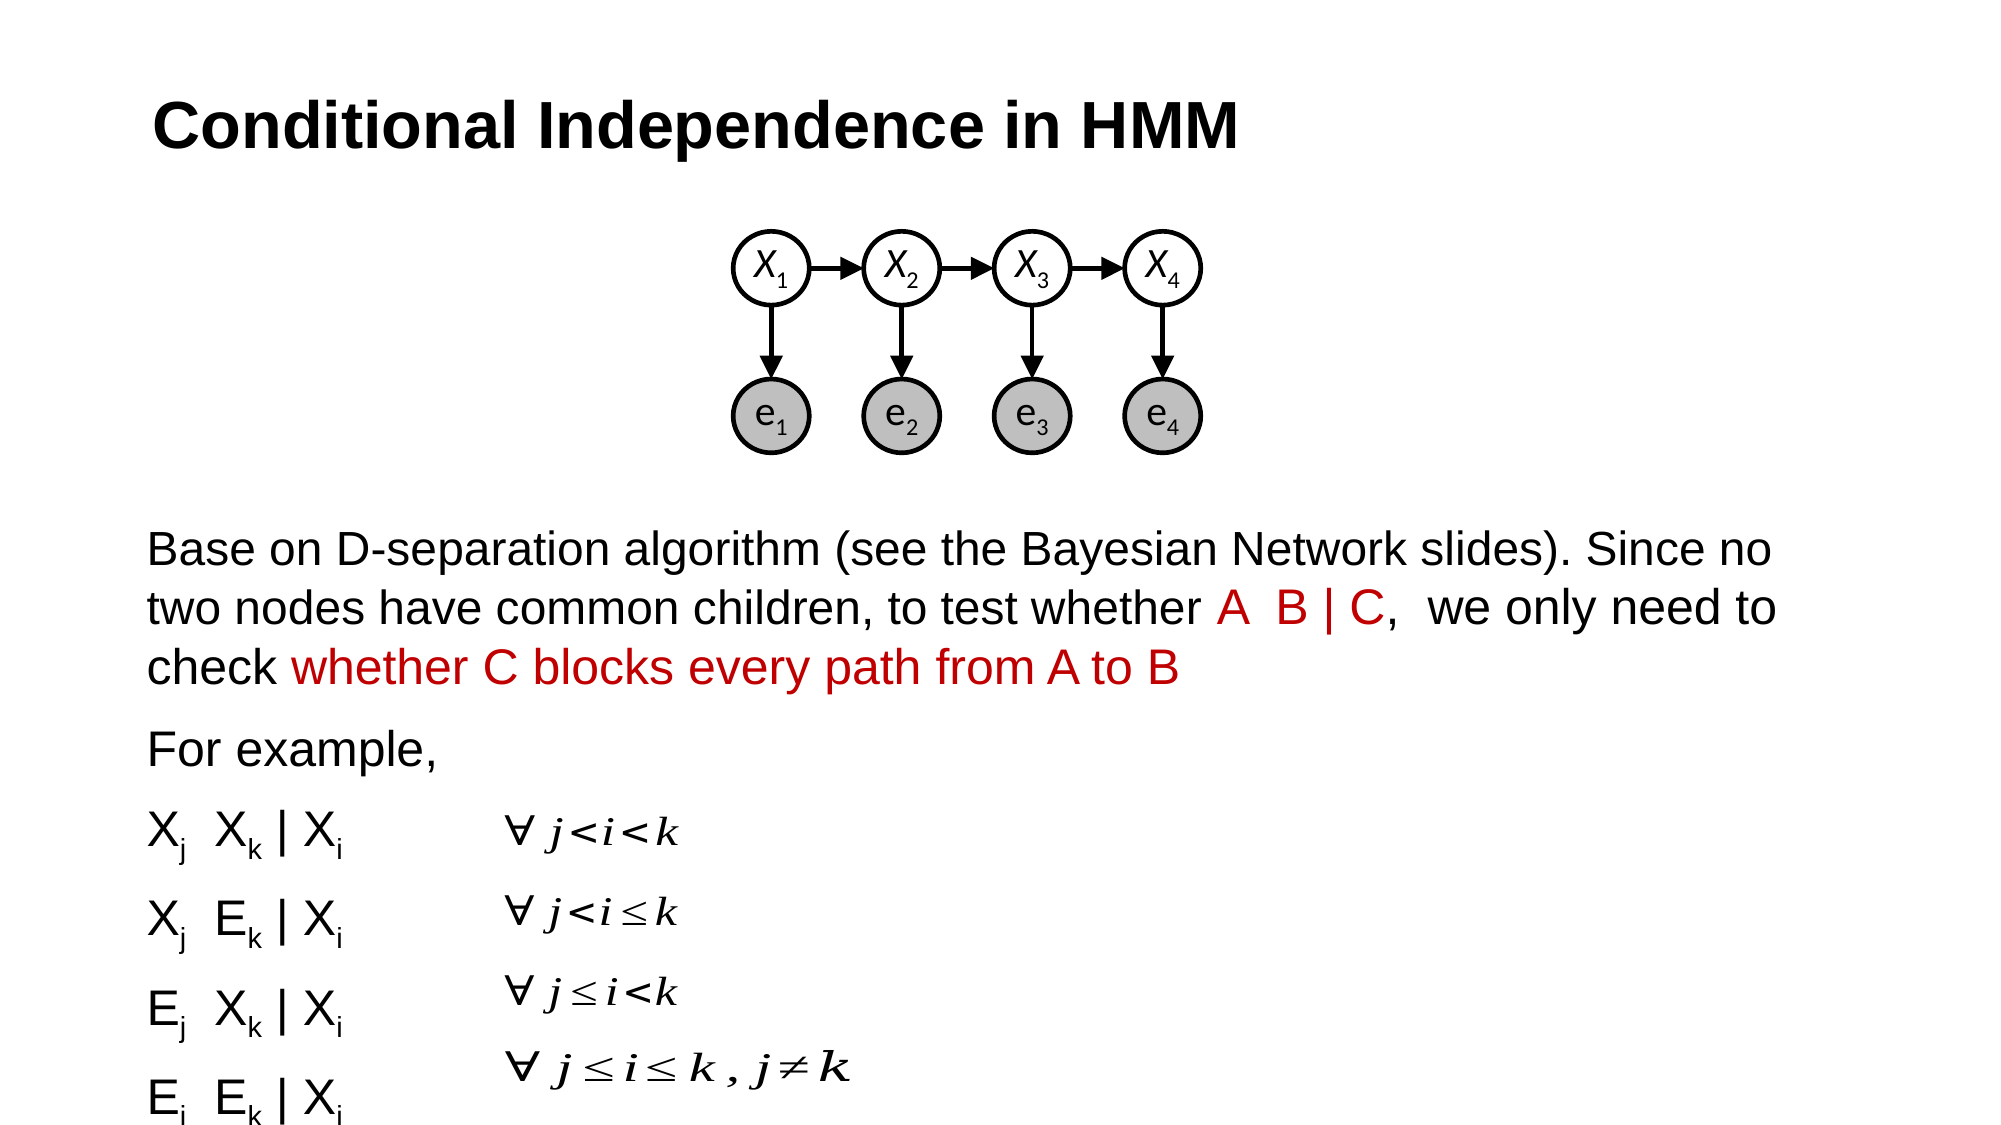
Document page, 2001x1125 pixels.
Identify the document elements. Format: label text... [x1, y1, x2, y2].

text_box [733, 231, 1201, 453]
title Conditional Independence in HMM [137, 59, 1863, 194]
